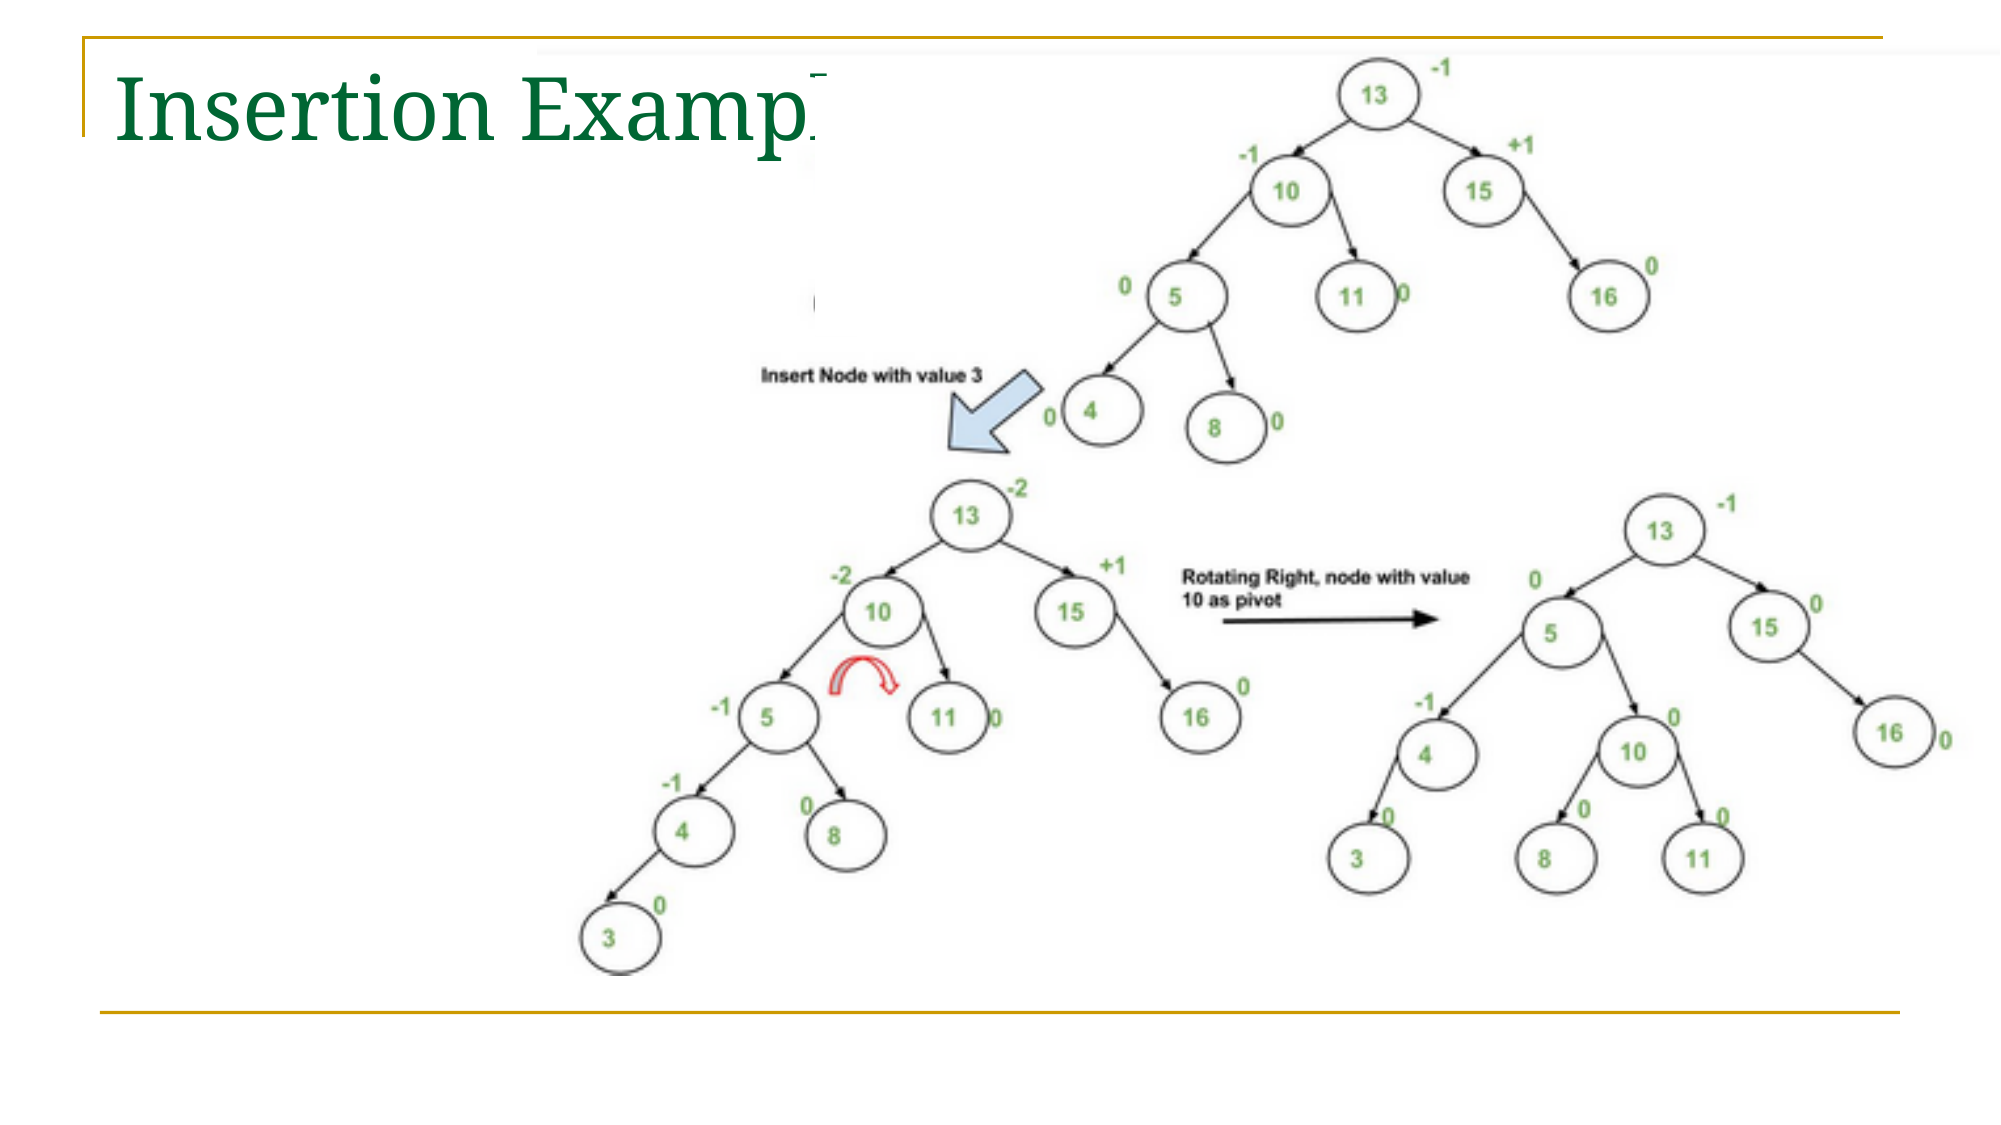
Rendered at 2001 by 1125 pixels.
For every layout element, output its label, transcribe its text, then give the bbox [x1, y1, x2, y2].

picture [537, 45, 2000, 976]
text_box Insertion Examples: [99, 45, 537, 233]
